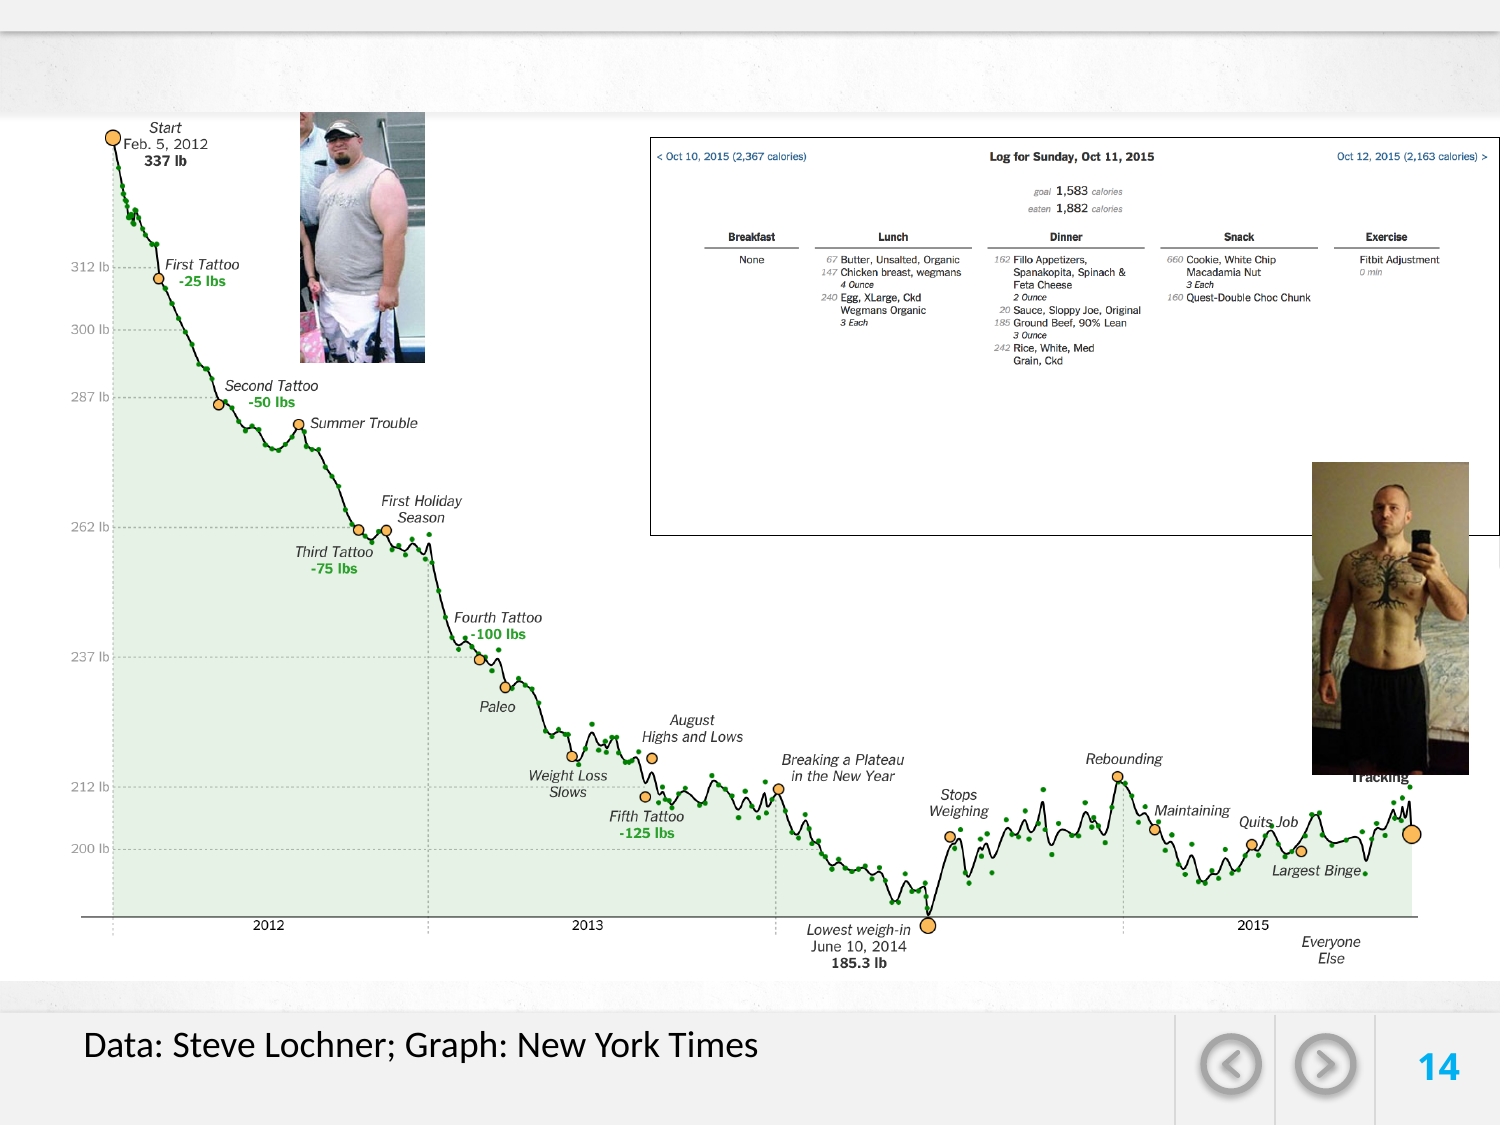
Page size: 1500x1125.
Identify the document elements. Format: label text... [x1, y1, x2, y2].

slide_number 14 [1400, 1033, 1475, 1105]
text_box Data: Steve Lochner; Graph: New York Times [68, 1012, 775, 1073]
picture [0, 32, 1500, 1012]
